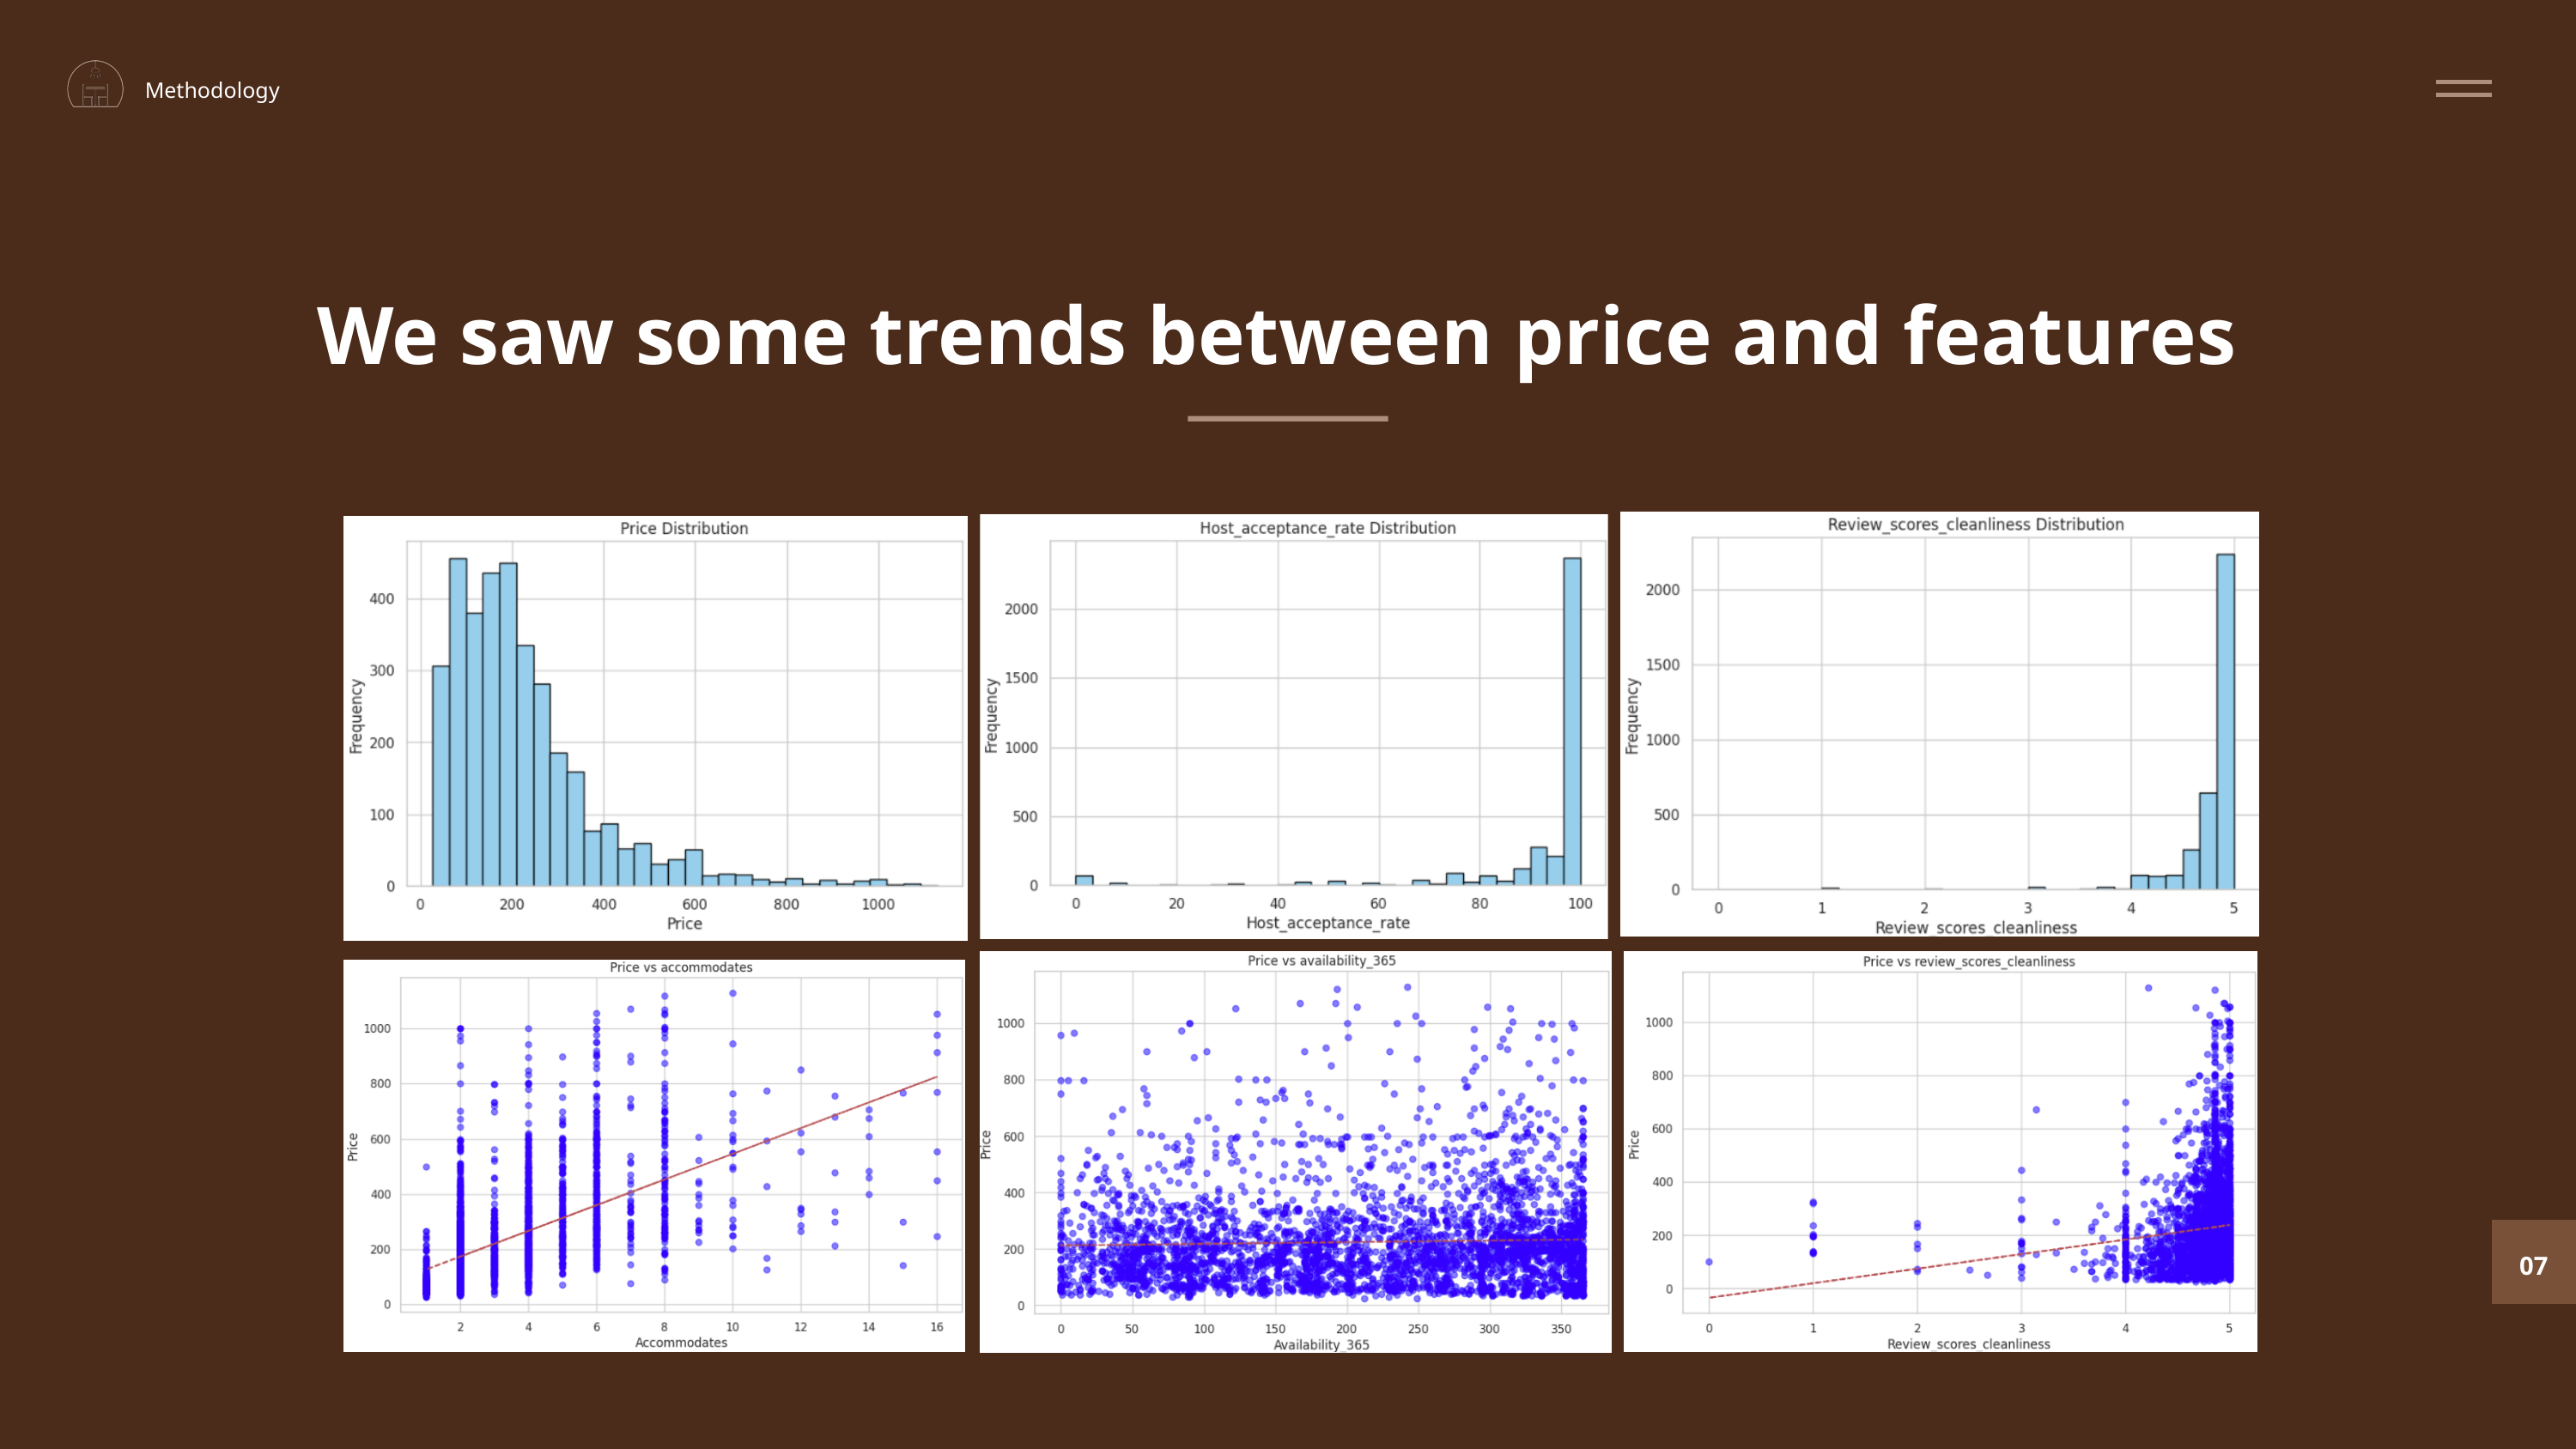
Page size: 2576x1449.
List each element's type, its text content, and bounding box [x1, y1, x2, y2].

picture [979, 514, 1608, 939]
picture [1623, 951, 2258, 1353]
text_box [2491, 1219, 2576, 1304]
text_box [2435, 79, 2493, 84]
text_box [67, 60, 125, 107]
picture [980, 951, 1612, 1354]
picture [343, 960, 965, 1353]
text_box We saw some trends between price and features [266, 279, 2289, 380]
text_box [2435, 92, 2493, 97]
text_box Methodology [144, 72, 543, 103]
picture [343, 516, 968, 941]
picture [1620, 512, 2259, 937]
